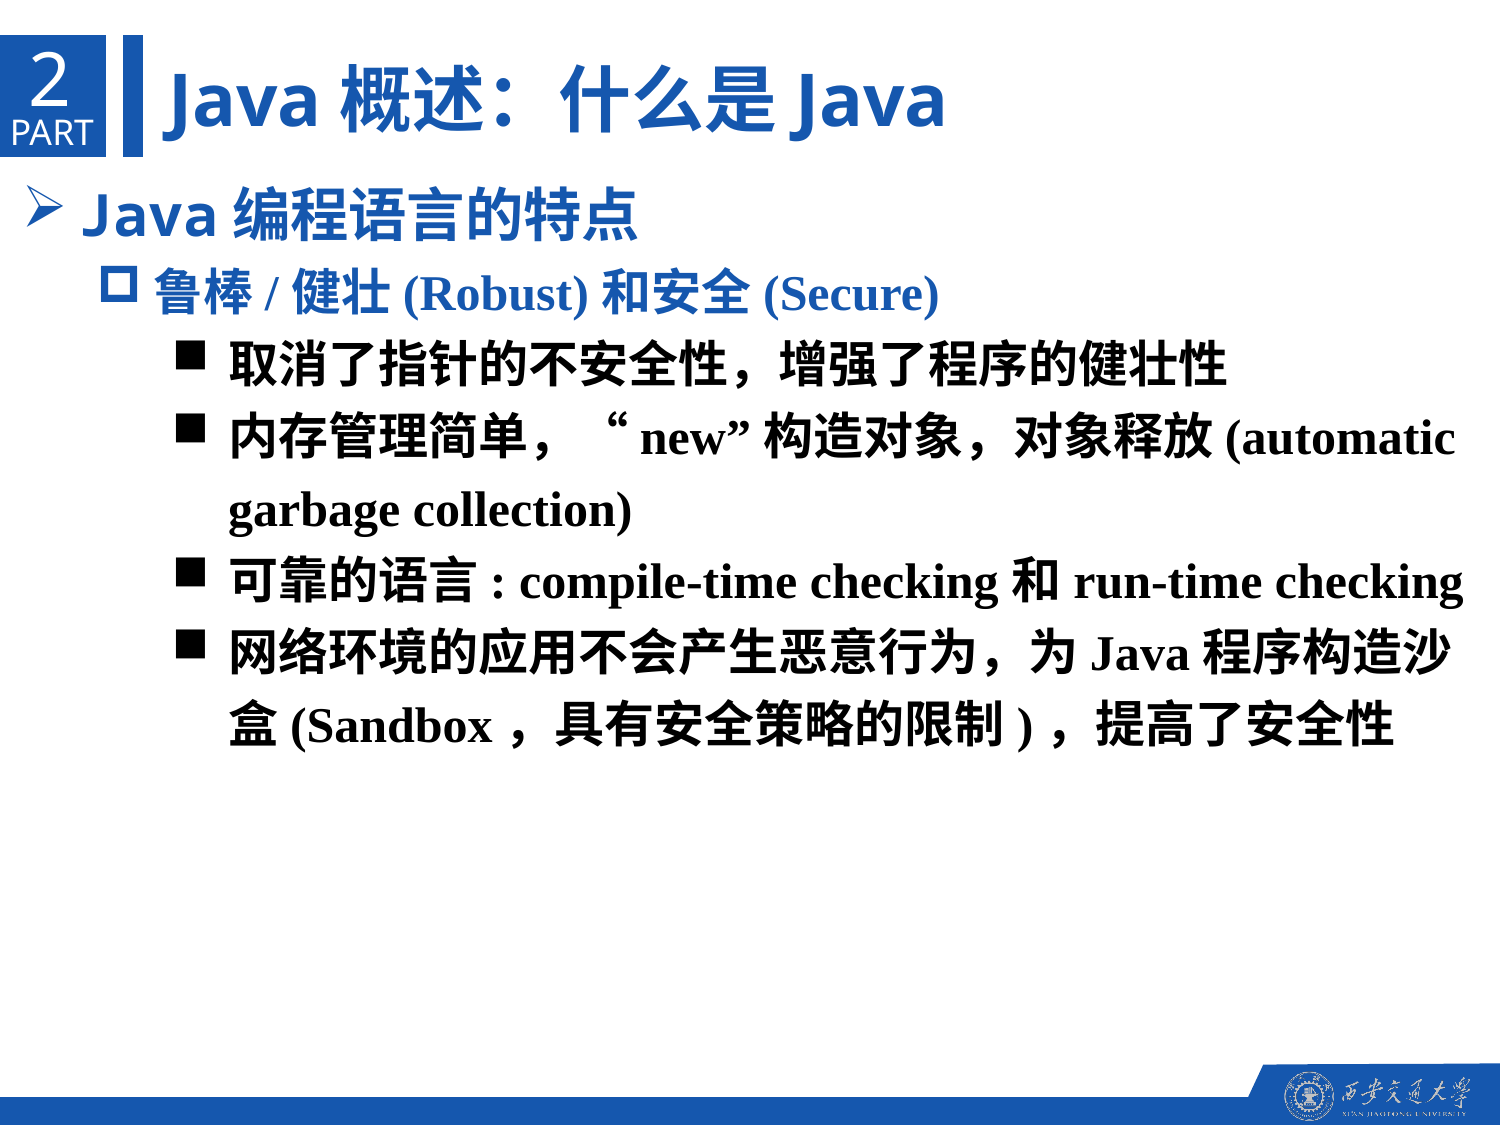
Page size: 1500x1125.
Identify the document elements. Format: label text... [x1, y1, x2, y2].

text_box Java编程语言的特点 鲁棒/健壮(Robust)和安全(Secure) 取消了指针的不安全性，增强了程序的健壮性 内存管理简单，“new”构造对象，对象释放(automatic garbage collection) 可靠的语言: compile-time checking和run-time checking 网络环境的应用不会产生恶意行为，为Java程序构造沙盒(Sandbox，具有安全策略的限制)，提高了安全性 [7, 156, 1500, 832]
text_box Java概述：什么是Java [153, 45, 964, 149]
text_box PART [9, 109, 95, 153]
text_box 2 [14, 23, 87, 129]
